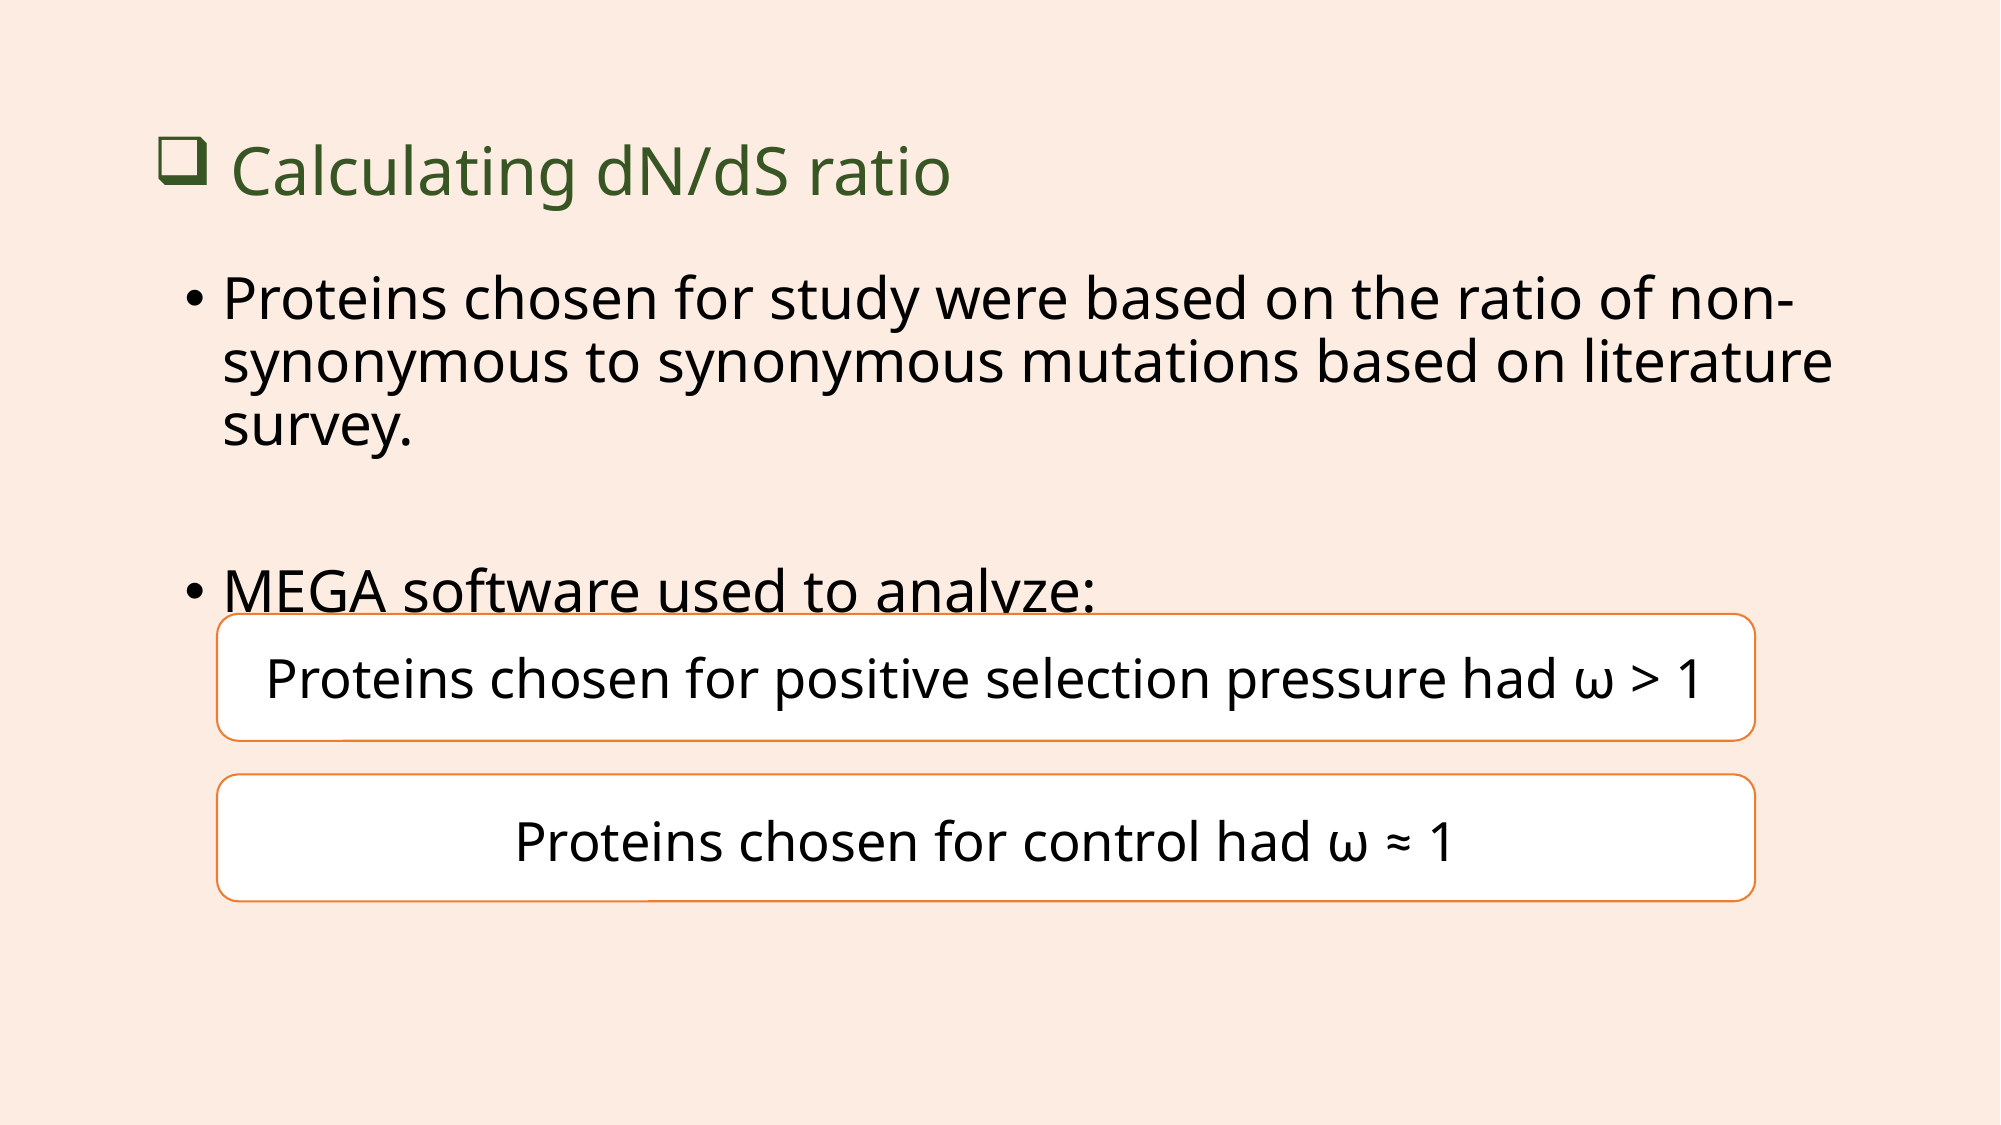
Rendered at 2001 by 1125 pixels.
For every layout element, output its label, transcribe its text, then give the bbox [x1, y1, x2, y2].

text_box Proteins chosen for positive selection pressure had ω > 1 [215, 612, 1757, 742]
text_box Calculating dN/dS ratio [138, 121, 1789, 217]
text_box Proteins chosen for control had ω ≈ 1 [215, 773, 1757, 903]
text_box Proteins chosen for study were based on the ratio of non-synonymous to synonymous mutations based on literature survey. MEGA software used to analyze: [169, 261, 1864, 1015]
